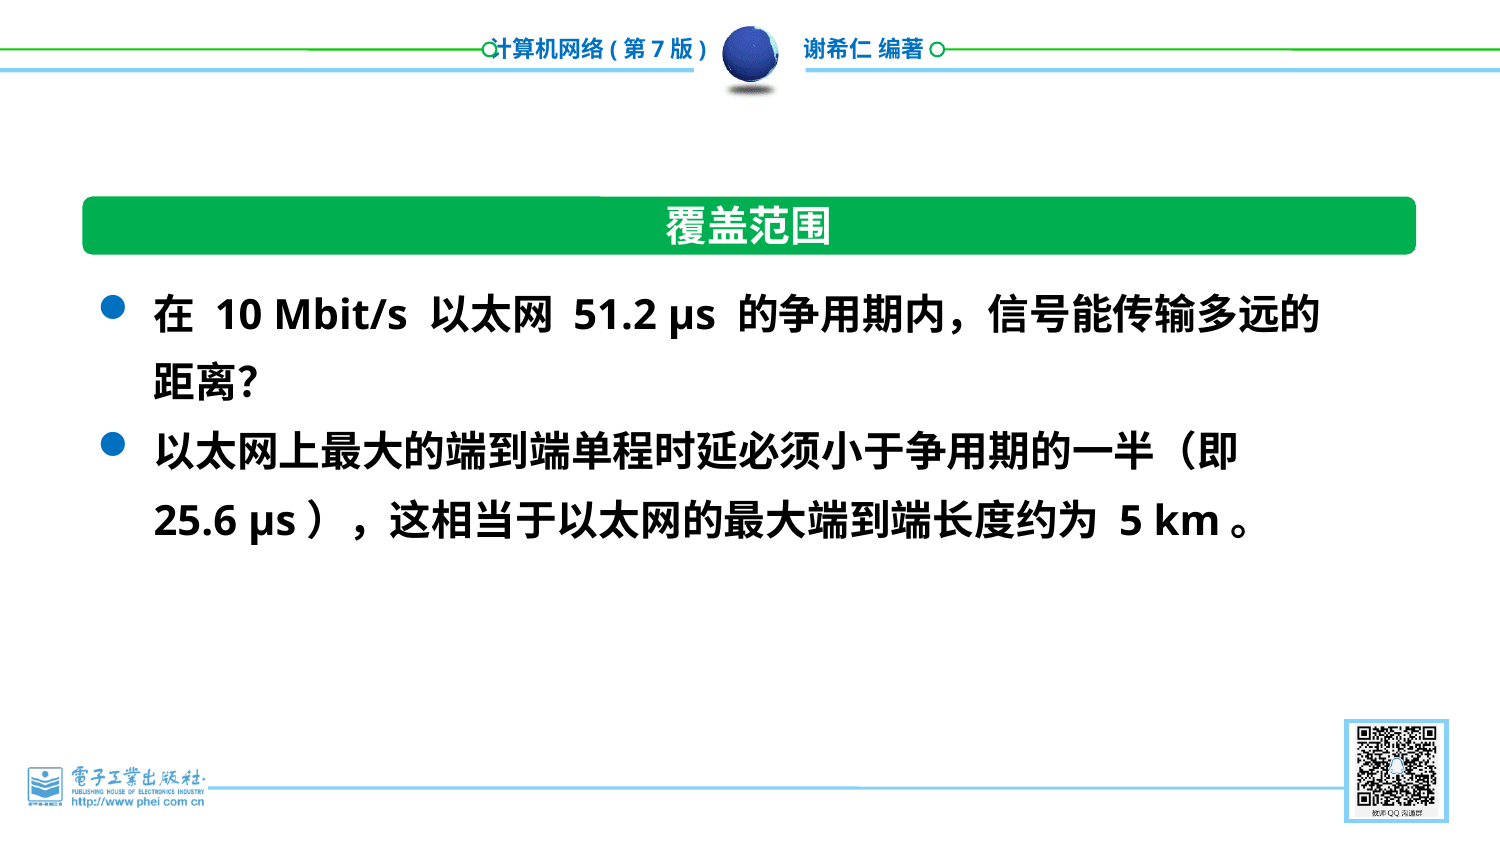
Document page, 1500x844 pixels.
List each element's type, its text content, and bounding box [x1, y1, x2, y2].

text_box [82, 196, 650, 255]
text_box 在 10 Mbit/s 以太网 51.2 μs 的争用期内，信号能传输多远的距离？ 以太网上最大的端到端单程时延必须小于争用期的一半（即 25.6 μs），这相当于以太网的最大端到端长度约为 5 km。 [82, 261, 1345, 552]
picture [23, 764, 208, 809]
picture [1355, 724, 1438, 817]
text_box [848, 196, 1417, 255]
picture [720, 24, 780, 100]
text_box 覆盖范围 [650, 192, 848, 258]
